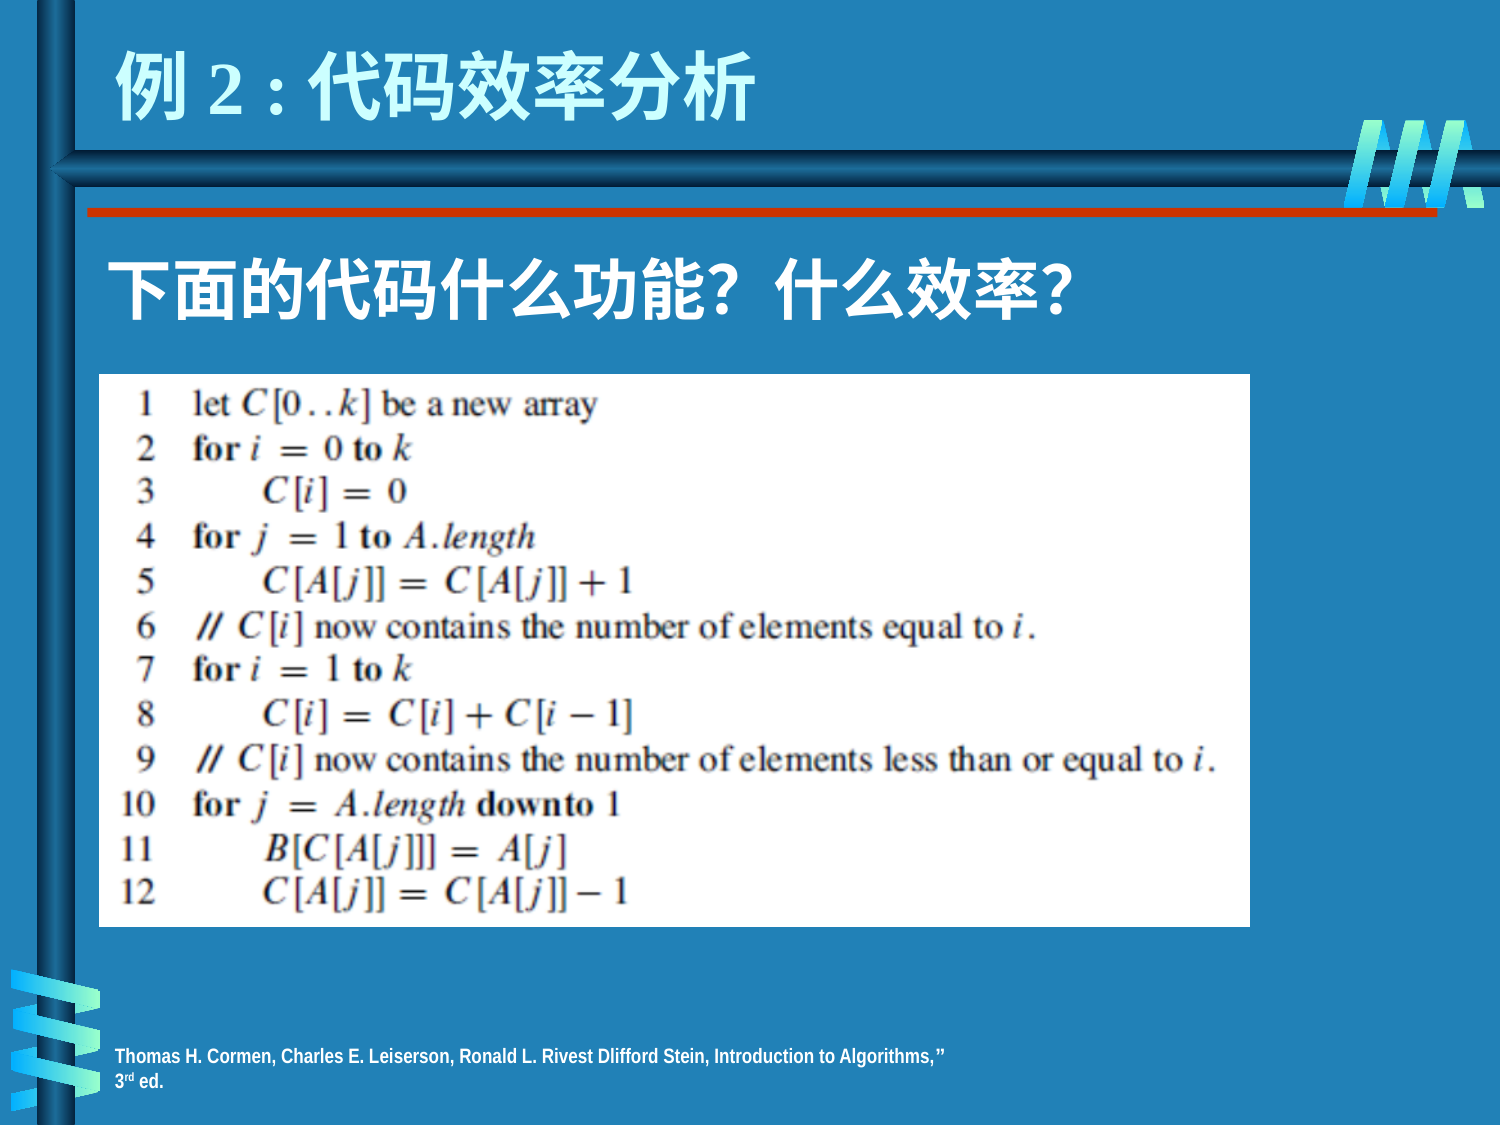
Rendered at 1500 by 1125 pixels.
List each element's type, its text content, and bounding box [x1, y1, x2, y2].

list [99, 374, 1251, 928]
title 例2 :代码效率分析 [99, 24, 1500, 138]
text_box 下面的代码什么功能？什么效率？ [91, 240, 1123, 336]
